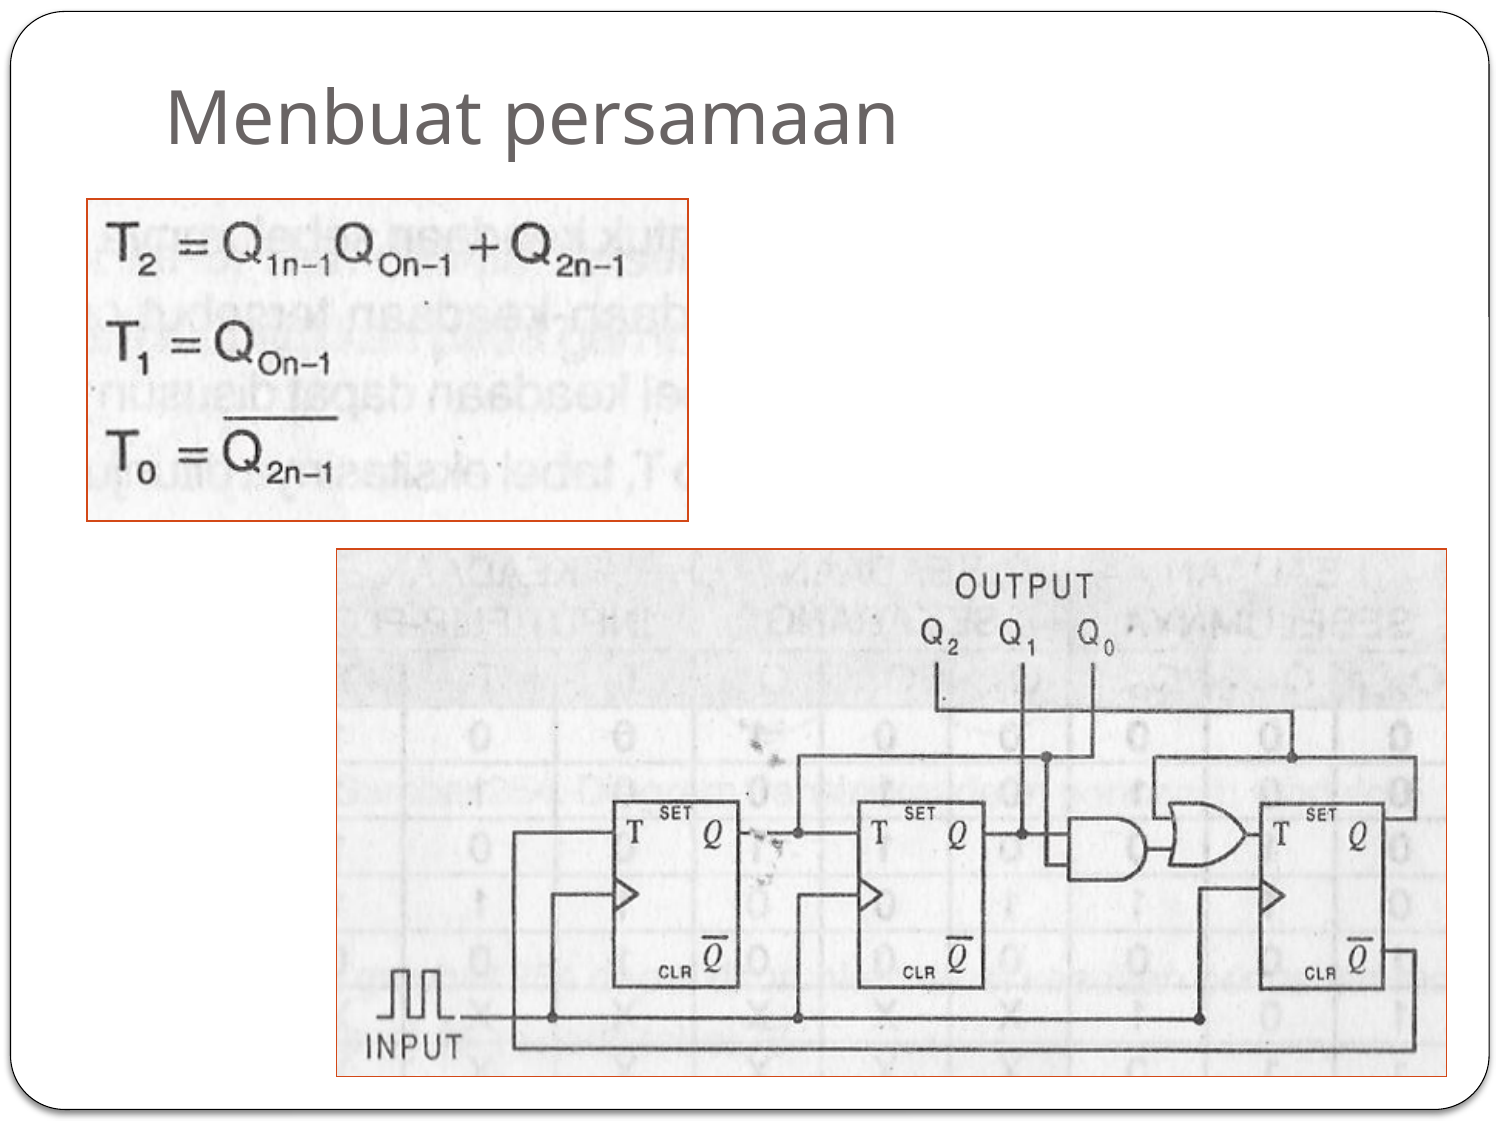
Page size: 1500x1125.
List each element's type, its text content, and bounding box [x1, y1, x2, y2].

picture [87, 199, 688, 521]
title Menbuat persamaan [150, 45, 1425, 175]
picture [337, 549, 1447, 1076]
